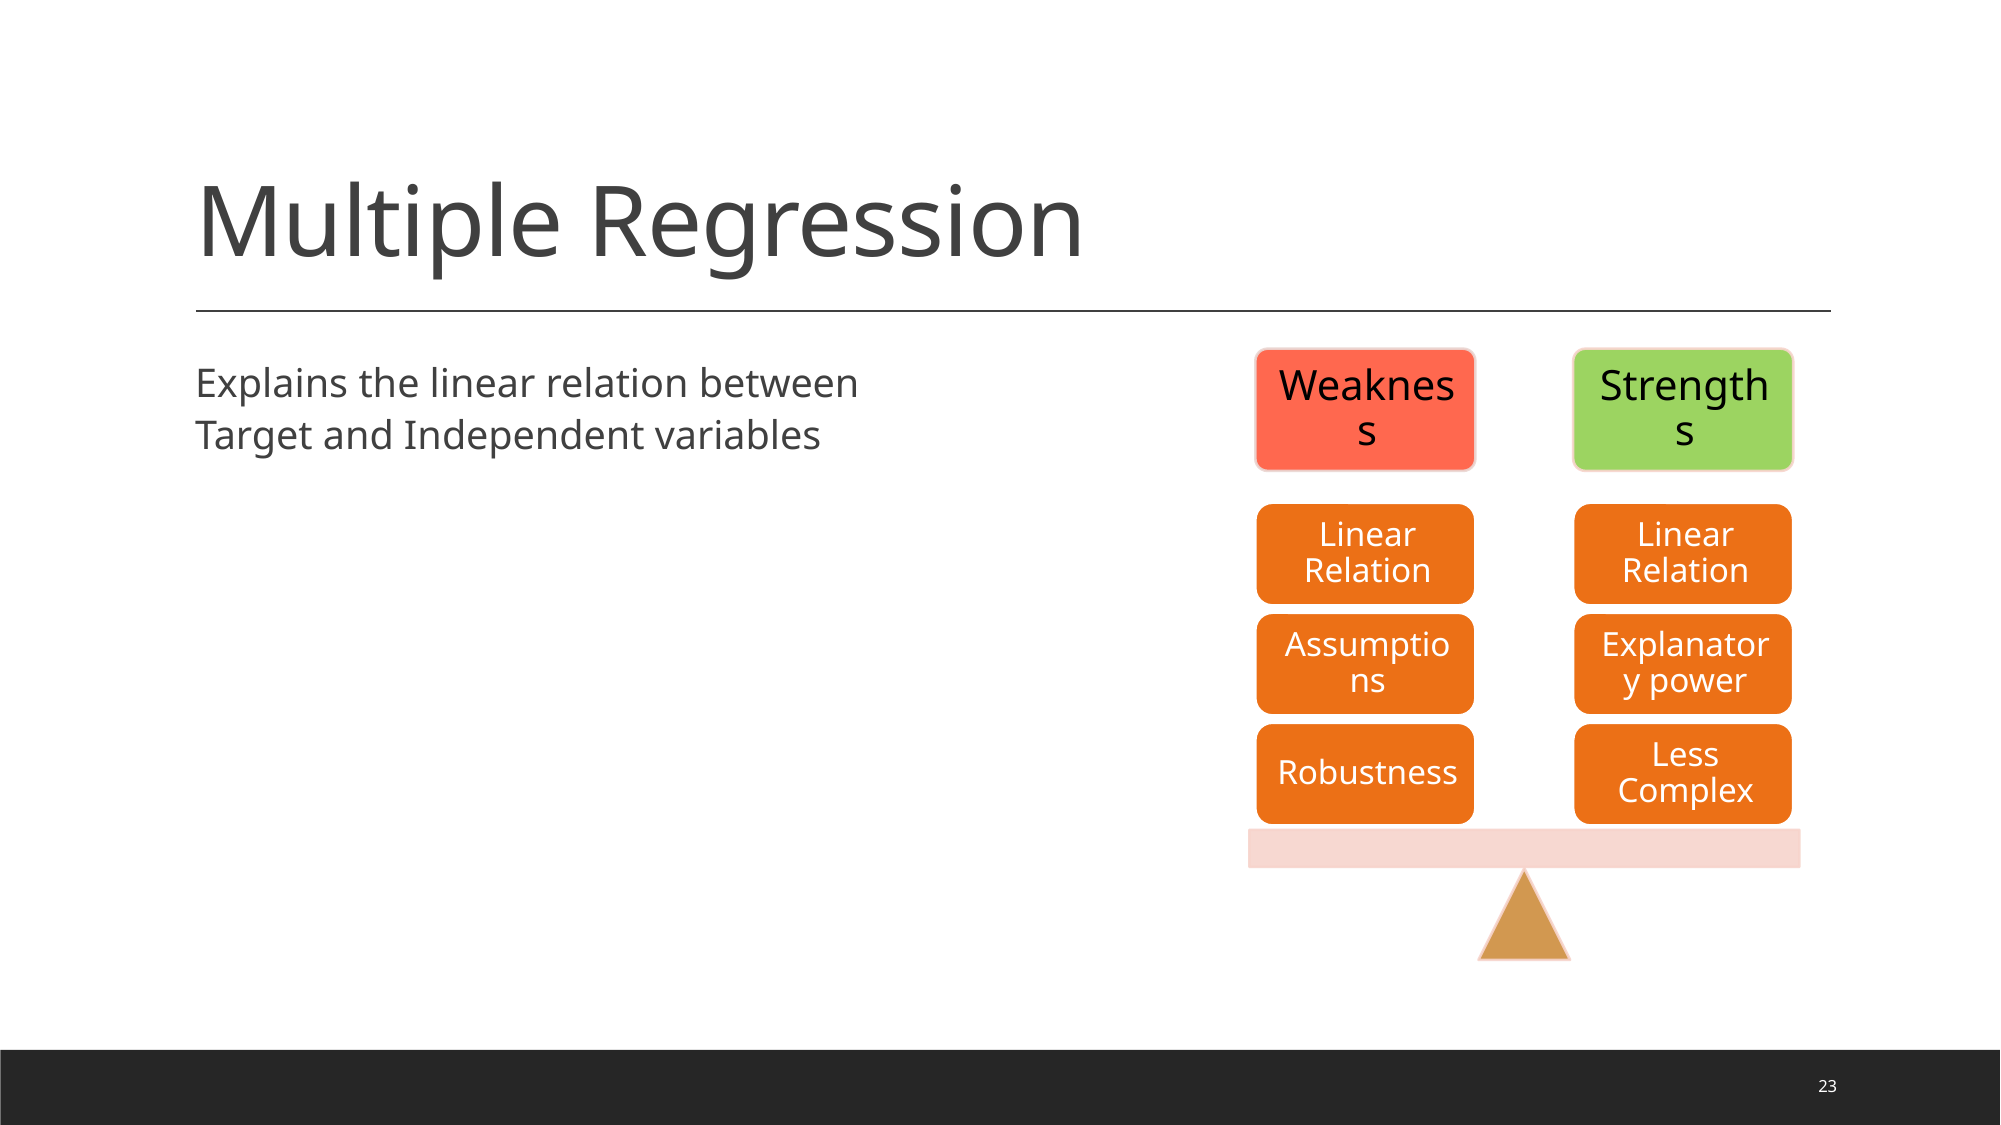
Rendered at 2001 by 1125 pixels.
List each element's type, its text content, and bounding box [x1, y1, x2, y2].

title Multiple Regression [180, 47, 1830, 285]
list Explains the linear relation between Target and Independent variables [180, 345, 973, 963]
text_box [1218, 345, 1831, 964]
slide_number 23 [1803, 1057, 1932, 1118]
